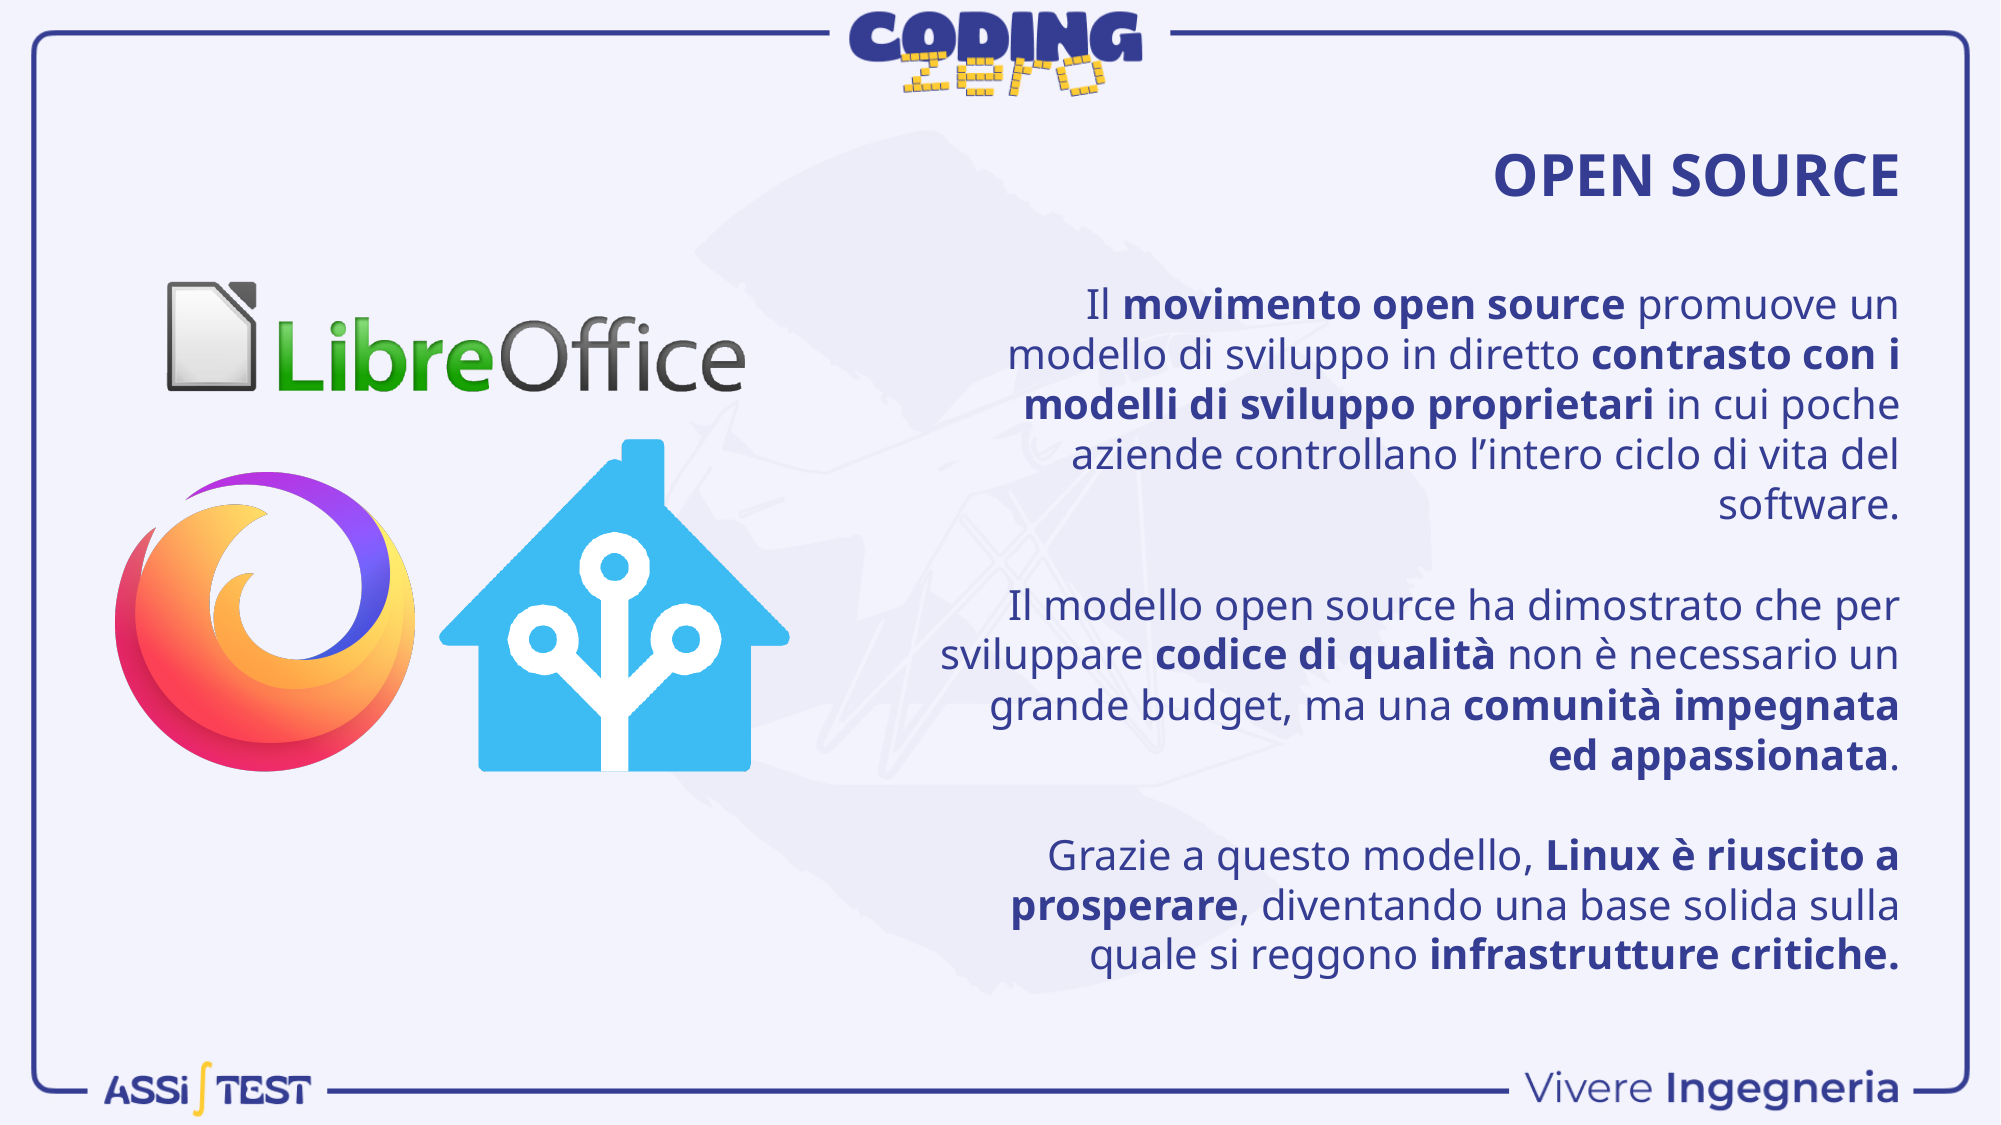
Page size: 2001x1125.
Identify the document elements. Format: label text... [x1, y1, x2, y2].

text_box OPEN SOURCE Il movimento open source promuove un modello di sviluppo in diretto contrasto con i modelli di sviluppo proprietari in cui poche aziende controllano l’intero ciclo di vita del software. Il modello open source ha dimostrato che per sviluppare codice di qualità non è necessario un grande budget, ma una comunità impegnata ed appassionata. Grazie a questo modello, Linux è riuscito a prosperare, diventando una base solida sulla quale si reggono infrastrutture critiche. [913, 130, 1916, 986]
picture [0, 0, 2001, 1125]
